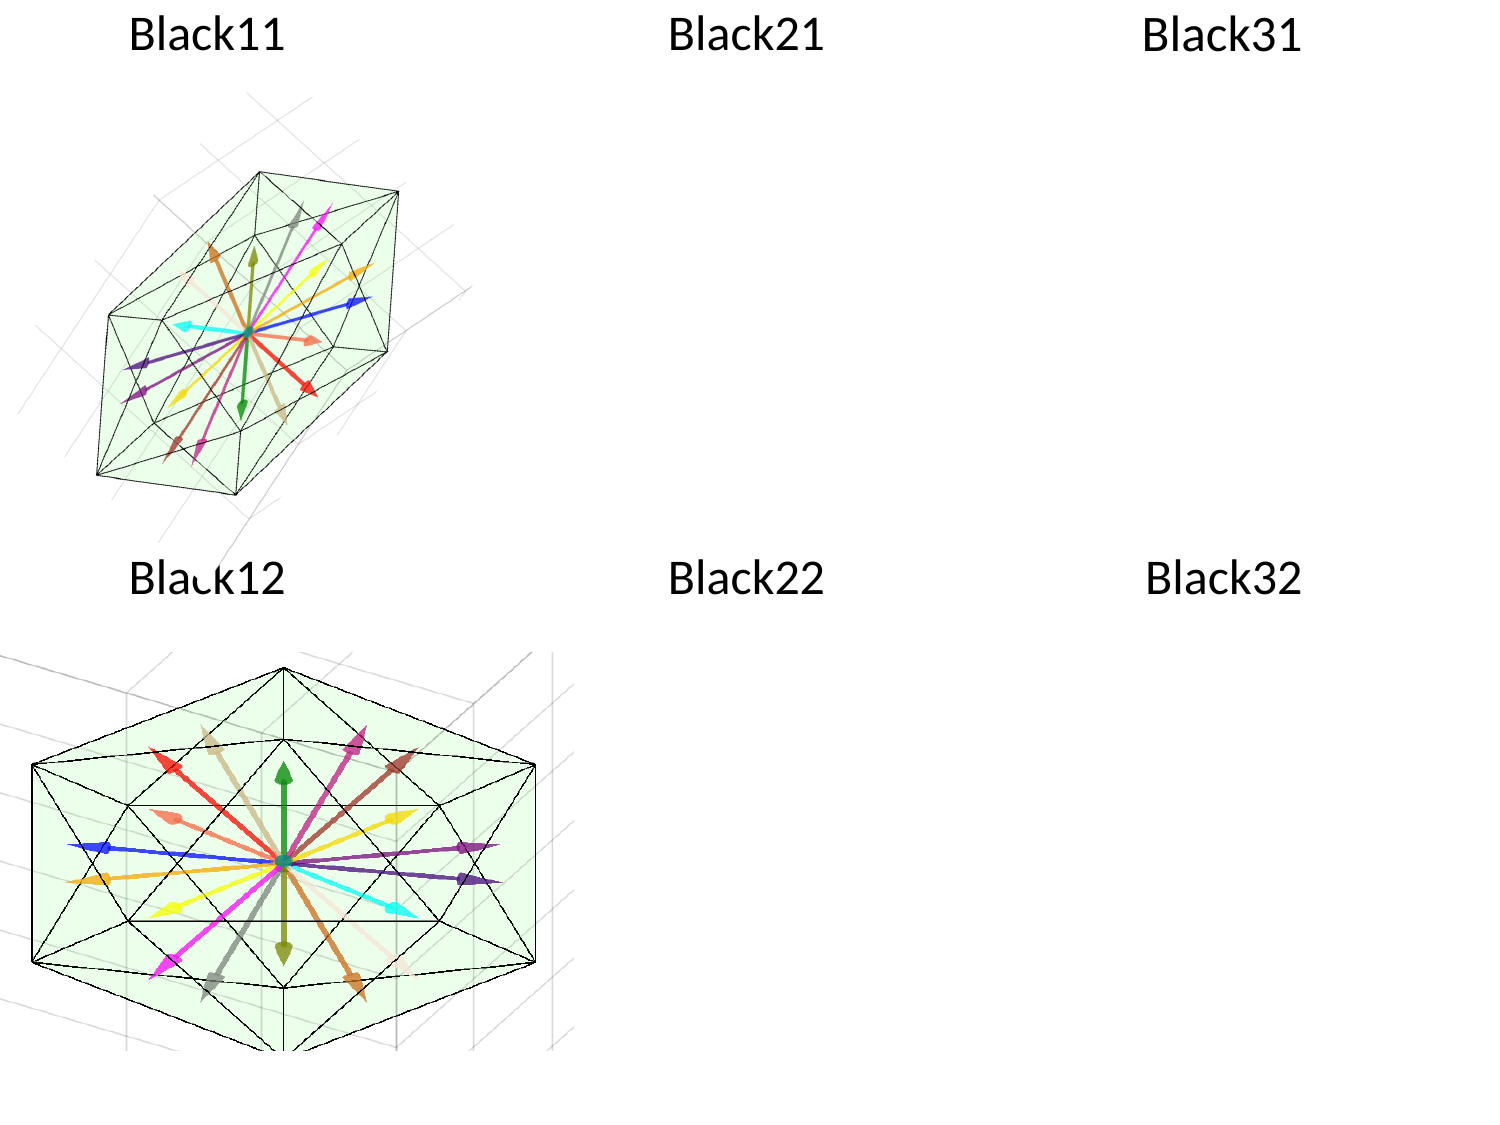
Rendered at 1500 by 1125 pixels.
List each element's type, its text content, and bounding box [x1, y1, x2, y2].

text_box Black12 [109, 544, 305, 621]
text_box Black22 [649, 544, 844, 621]
text_box Black21 [649, 0, 844, 76]
picture [0, 652, 574, 1051]
text_box Black32 [1126, 544, 1322, 621]
picture [0, 63, 493, 582]
text_box Black31 [1126, 0, 1322, 76]
text_box Black11 [109, 0, 305, 76]
